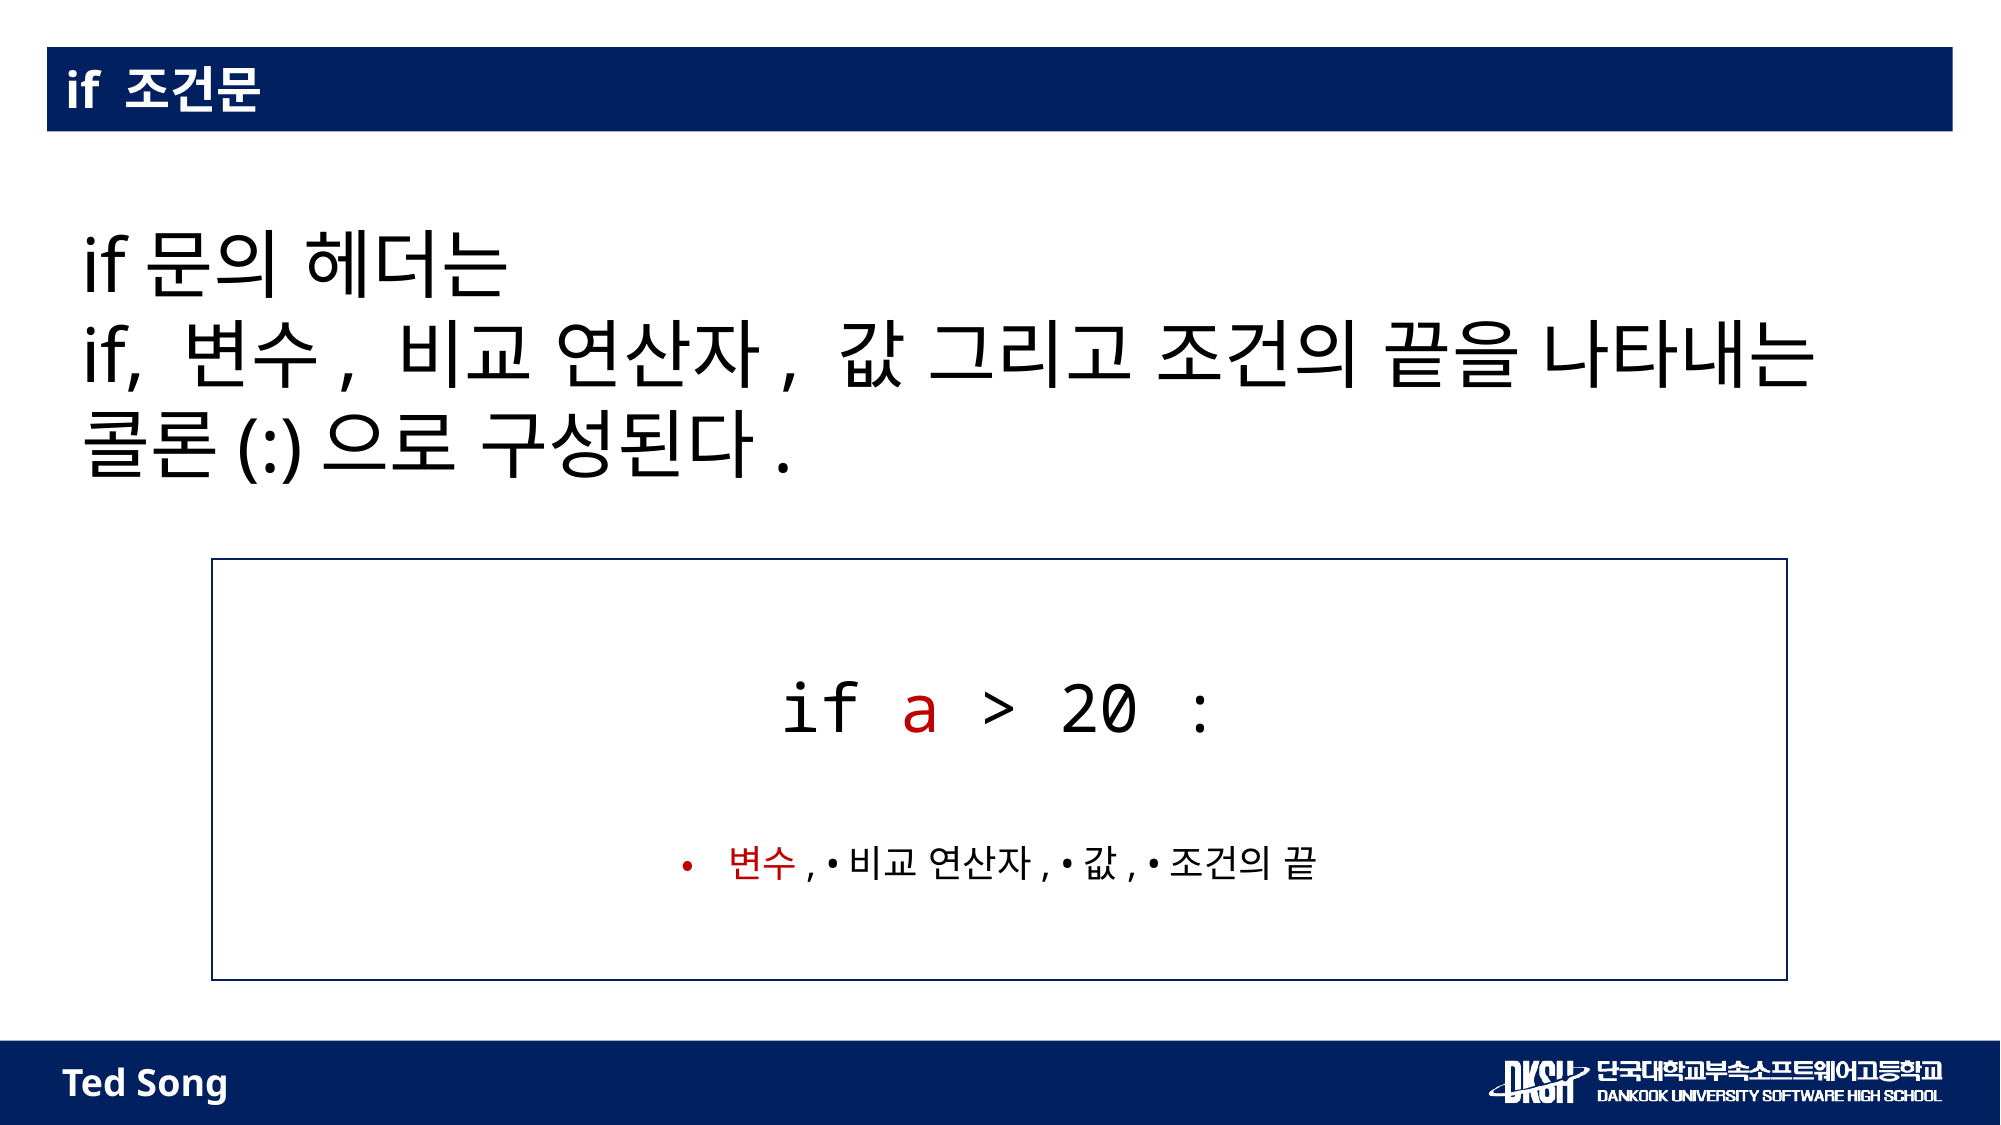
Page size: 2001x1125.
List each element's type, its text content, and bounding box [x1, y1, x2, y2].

text_box [211, 558, 1788, 981]
text_box if 조건문 [50, 51, 278, 127]
text_box if문의 헤더는 if, 변수, 비교 연산자, 값 그리고 조건의 끝을 나타내는 콜론(:)으로 구성된다. [66, 210, 1933, 496]
text_box if a > 20 : [765, 658, 1235, 753]
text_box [0, 1040, 2000, 1125]
text_box •변수, •비교 연산자, •값, •조건의 끝 [666, 832, 1334, 892]
text_box [46, 46, 1954, 132]
